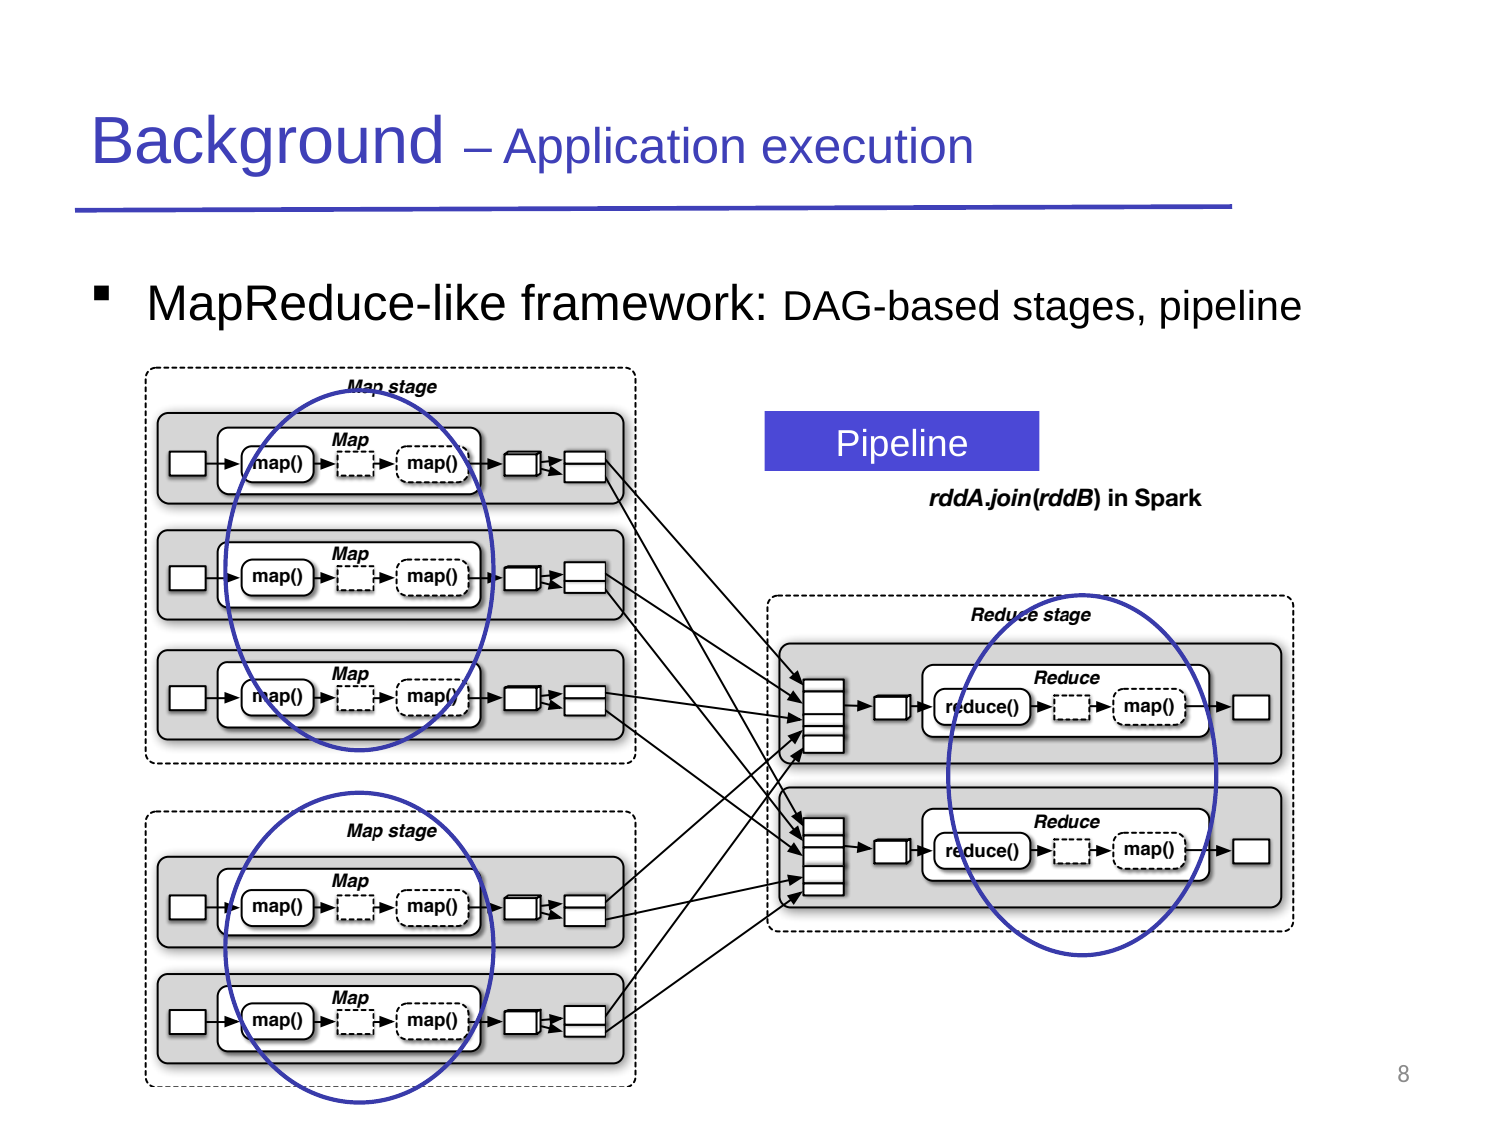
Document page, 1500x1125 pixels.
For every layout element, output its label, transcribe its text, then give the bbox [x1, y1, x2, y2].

text_box [314, 1096, 404, 1105]
title Background – Application execution [75, 67, 1425, 207]
picture [143, 365, 1299, 1087]
slide_number 8 [1074, 1042, 1425, 1103]
list MapReduce-like framework: DAG-based stages, pipeline [75, 262, 1408, 1005]
